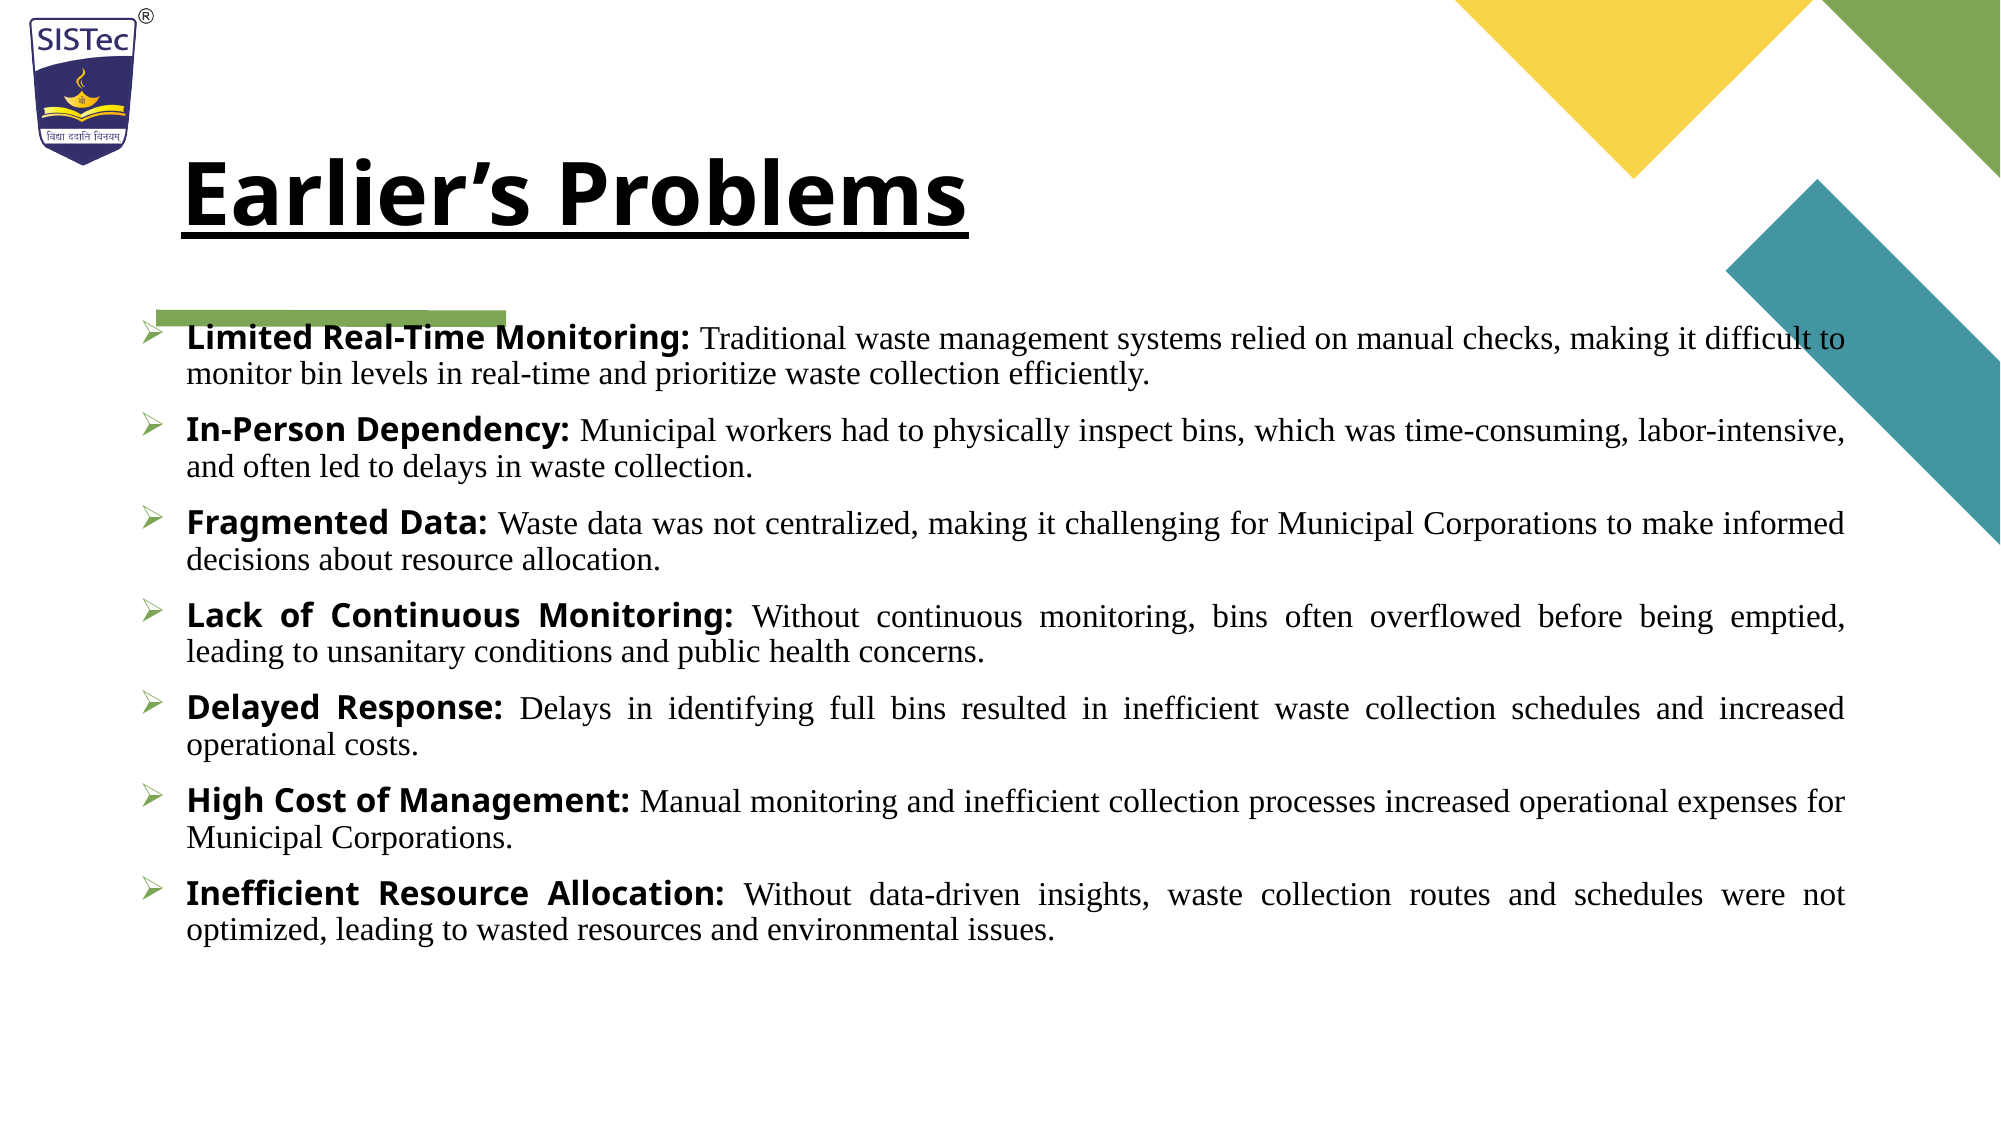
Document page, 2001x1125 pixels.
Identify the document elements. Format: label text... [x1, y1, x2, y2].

picture [28, 8, 154, 167]
list Limited Real-Time Monitoring: Traditional waste management systems relied on manual checks, making it difficult to monitor bin levels in real-time and prioritize waste collection efficiently. In-Person Dependency: Municipal workers had to physically inspect bins, which was time-consuming, labor-intensive, and often led to delays in waste collection. Fragmented Data: Waste data was not centralized, making it challenging for Municipal Corporations to make informed decisions about resource allocation. Lack of Continuous Monitoring: Without continuous monitoring, bins often overflowed before being emptied, leading to unsanitary conditions and public health concerns. Delayed Response: Delays in identifying full bins resulted in inefficient waste collection schedules and increased operational costs. High Cost of Management: Manual monitoring and inefficient collection processes increased operational expenses for Municipal Corporations. Inefficient Resource Allocation: Without data-driven insights, waste collection routes and schedules were not optimized, leading to wasted resources and environmental issues. [87, 312, 1863, 1008]
title Earlier’s Problems [158, 144, 969, 245]
